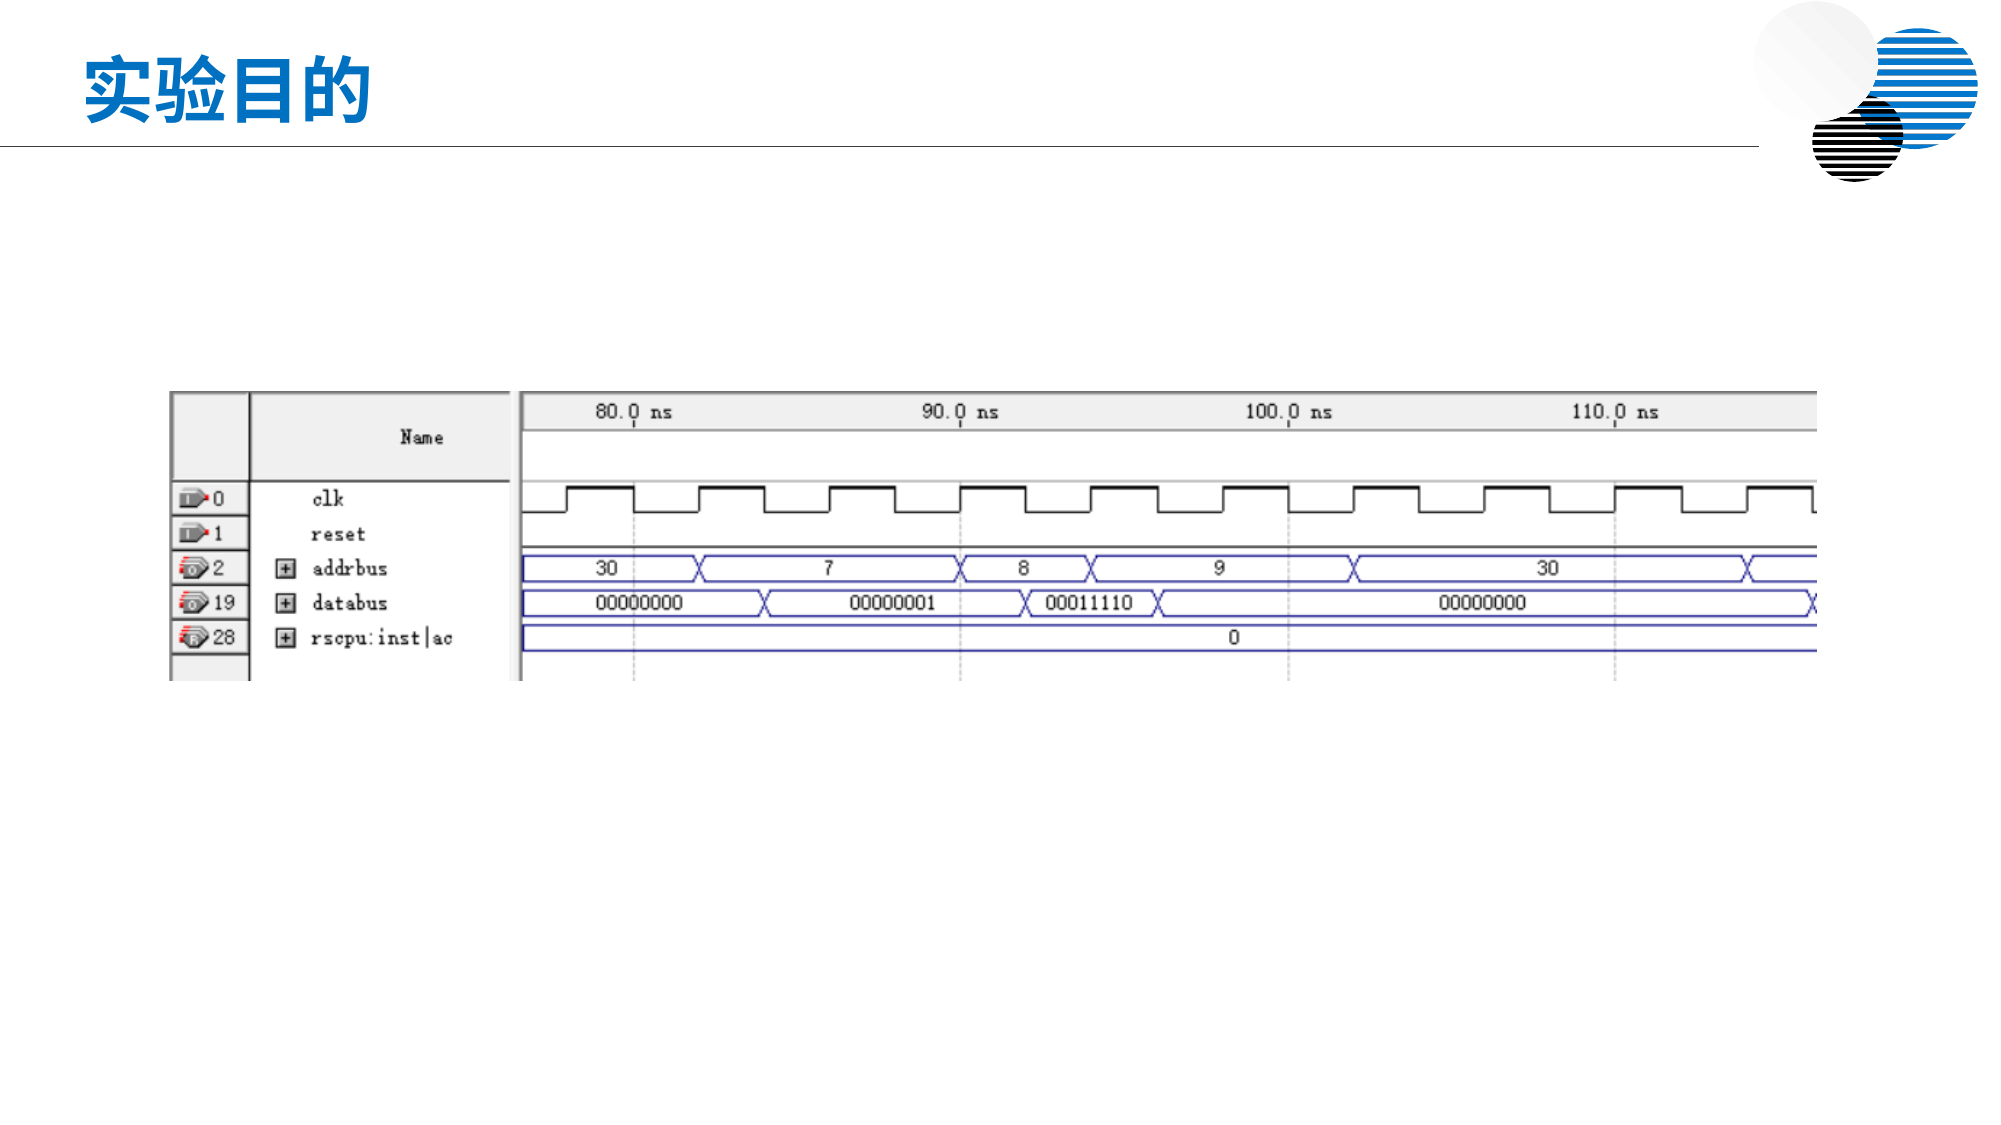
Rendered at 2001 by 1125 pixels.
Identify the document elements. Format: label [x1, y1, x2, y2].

text_box [0, 1, 1979, 181]
picture [169, 391, 1817, 681]
